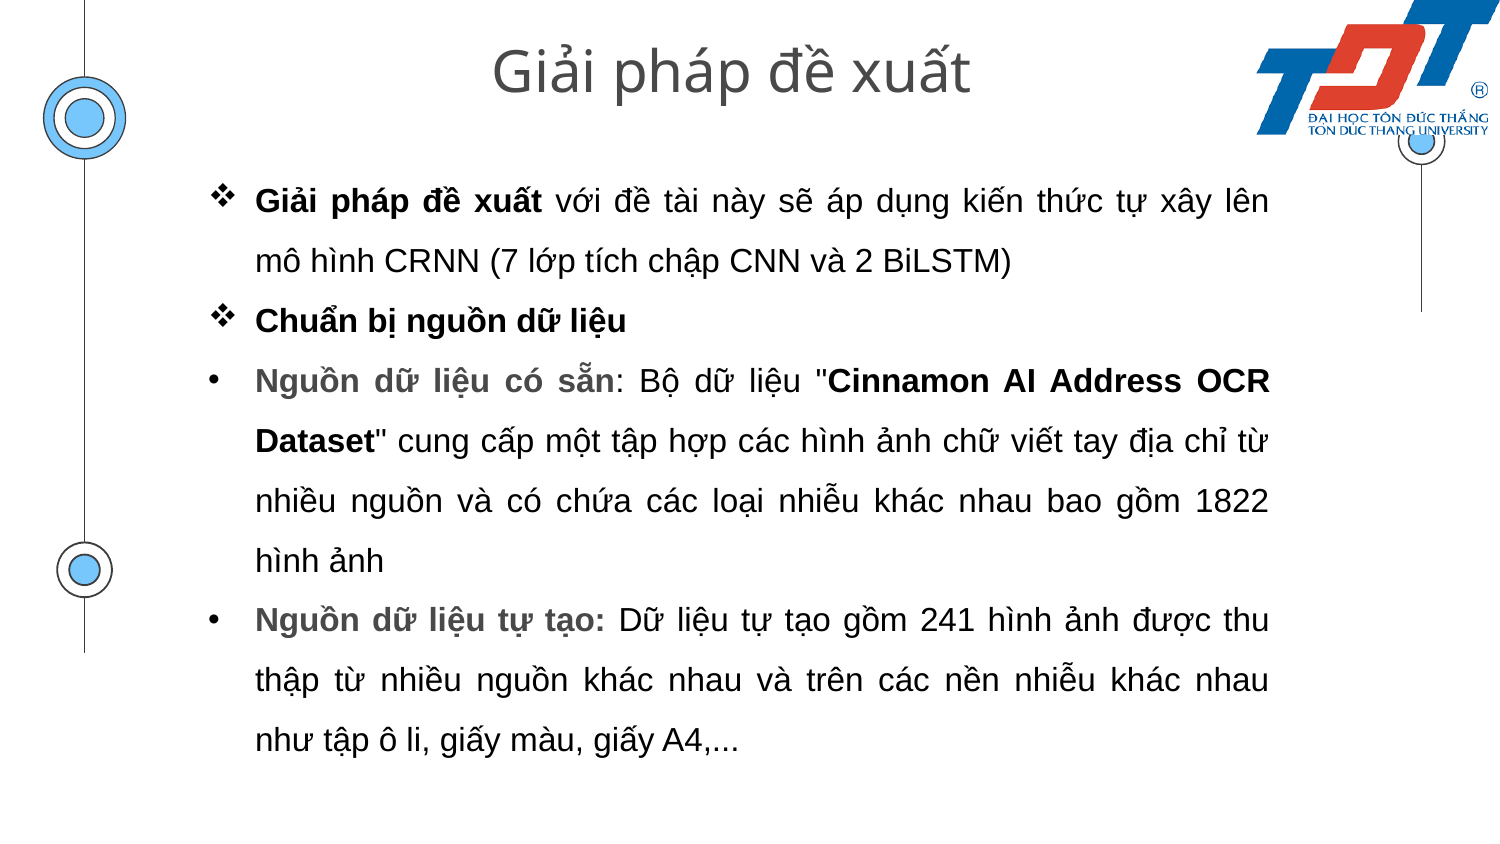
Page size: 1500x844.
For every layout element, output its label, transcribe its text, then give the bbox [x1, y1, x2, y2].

text_box Giải pháp đề xuất với đề tài này sẽ áp dụng kiến thức tự xây lên mô hình CRNN (7 lớp tích chập CNN và 2 BiLSTM) Chuẩn bị nguồn dữ liệu Nguồn dữ liệu có sẵn: Bộ dữ liệu "Cinnamon AI Address OCR Dataset" cung cấp một tập hợp các hình ảnh chữ viết tay địa chỉ từ nhiều nguồn và có chứa các loại nhiễu khác nhau bao gồm 1822 hình ảnh Nguồn dữ liệu tự tạo: Dữ liệu tự tạo gồm 241 hình ảnh được thu thập từ nhiều nguồn khác nhau và trên các nền nhiễu khác nhau như tập ô li, giấy màu, giấy A4,... [193, 152, 1286, 766]
picture [1255, 0, 1500, 136]
title Giải pháp đề xuất [281, 18, 1197, 117]
